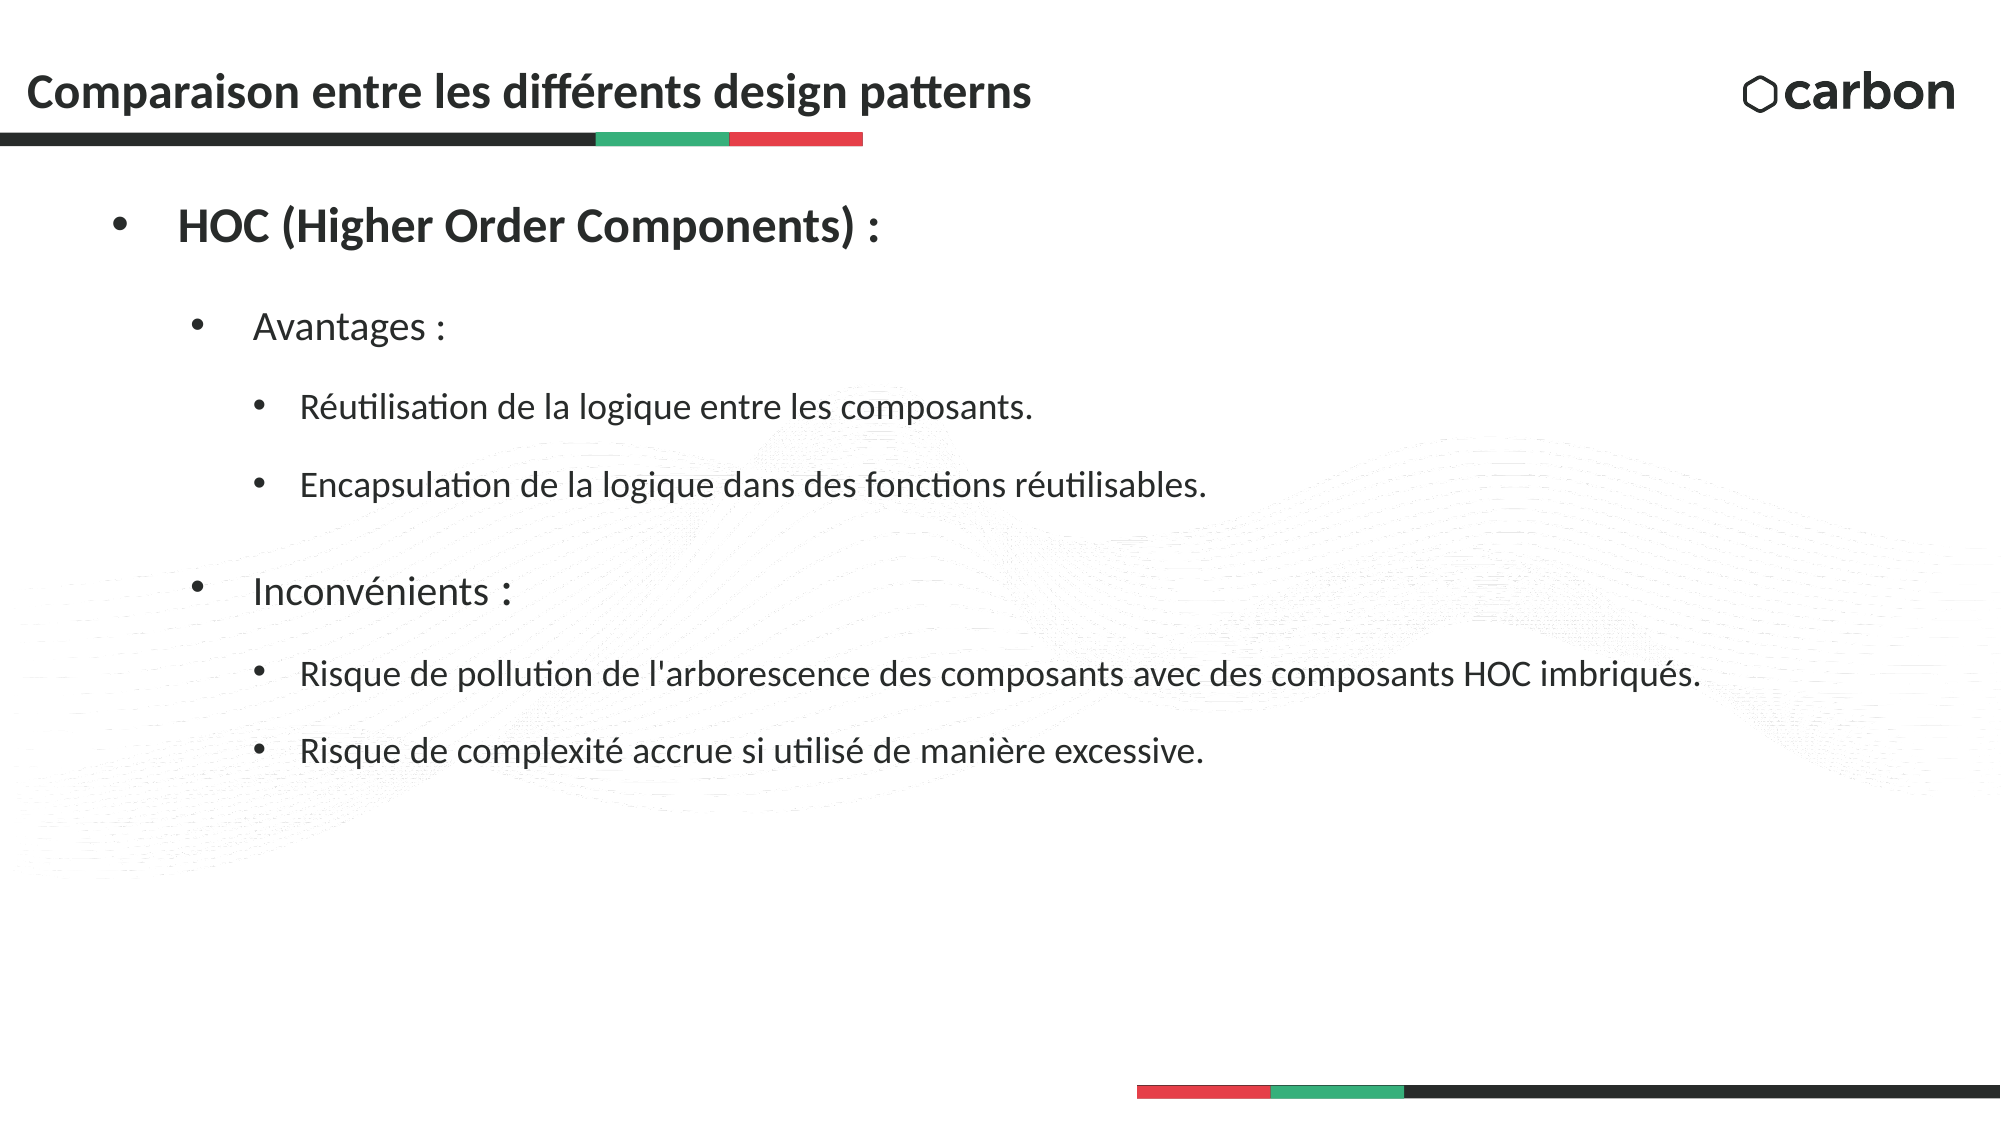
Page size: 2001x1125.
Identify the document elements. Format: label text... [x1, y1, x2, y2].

title Comparaison entre les différents design patterns [12, 52, 1712, 133]
list HOC (Higher Order Components) : Avantages : Réutilisation de la logique entre les composants. Encapsulation de la logique dans des fonctions réutilisables. Inconvénients : Risque de pollution de l'arborescence des composants avec des composants HOC imbriqués. Risque de complexité accrue si utilisé de manière excessive. [87, 191, 1892, 1005]
picture [1743, 71, 1954, 113]
